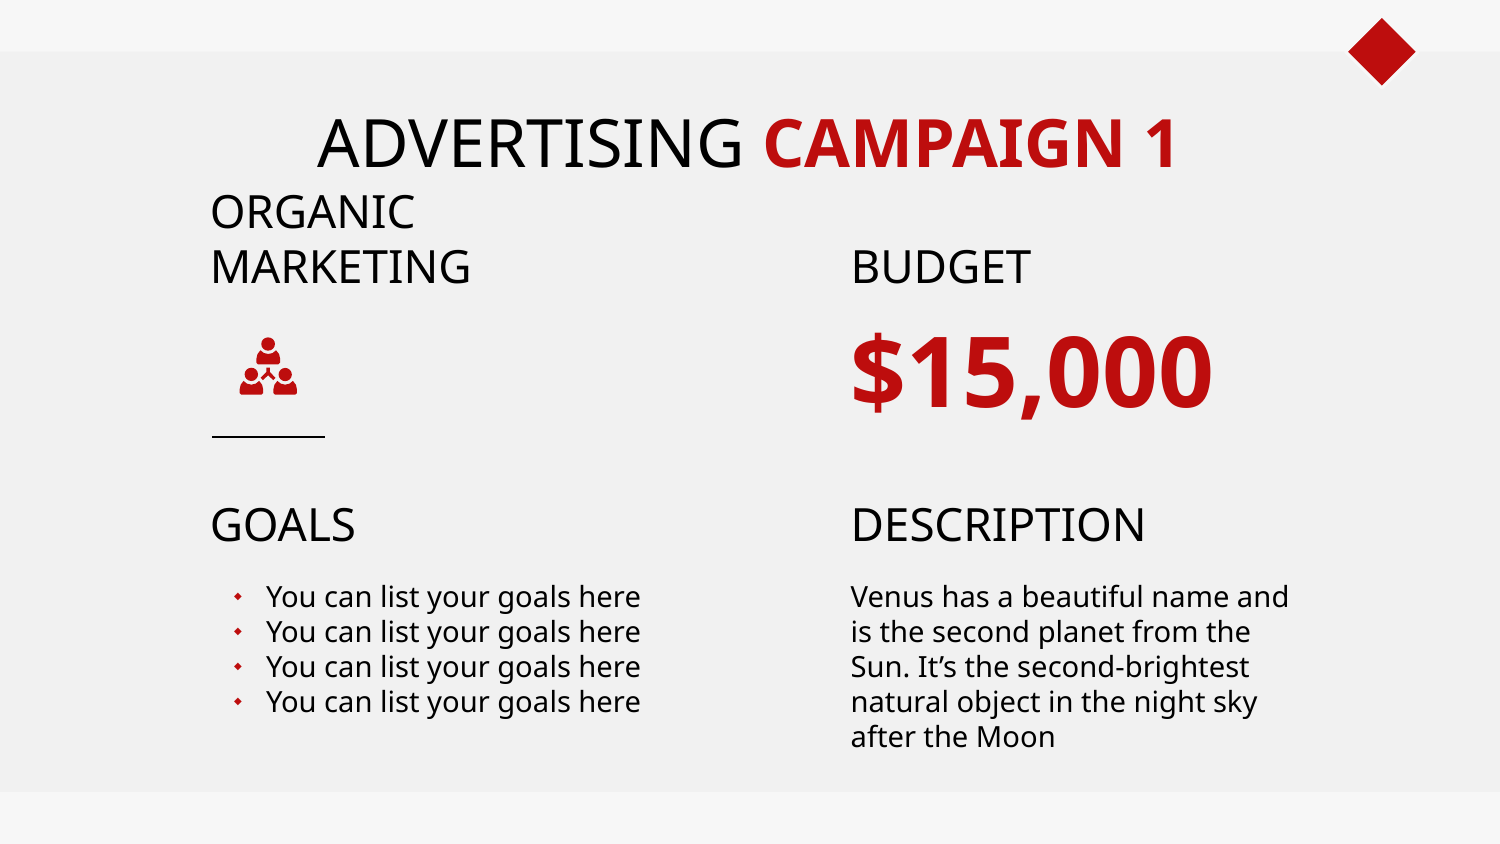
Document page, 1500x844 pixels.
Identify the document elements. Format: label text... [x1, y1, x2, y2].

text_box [239, 337, 298, 395]
text_box Venus has a beautiful name and is the second planet from the Sun. It’s the second-brightest natural object in the night sky after the Moon [835, 563, 1306, 728]
text_box DESCRIPTION [835, 504, 1306, 563]
text_box You can list your goals here You can list your goals here You can list your goals here You can list your goals here [194, 563, 665, 728]
text_box BUDGET [835, 245, 1306, 295]
text_box GOALS [194, 504, 665, 563]
text_box $15,000 [835, 295, 1306, 453]
title ADVERTISING CAMPAIGN 1 [118, 85, 1382, 180]
text_box ORGANIC MARKETING [194, 245, 696, 308]
